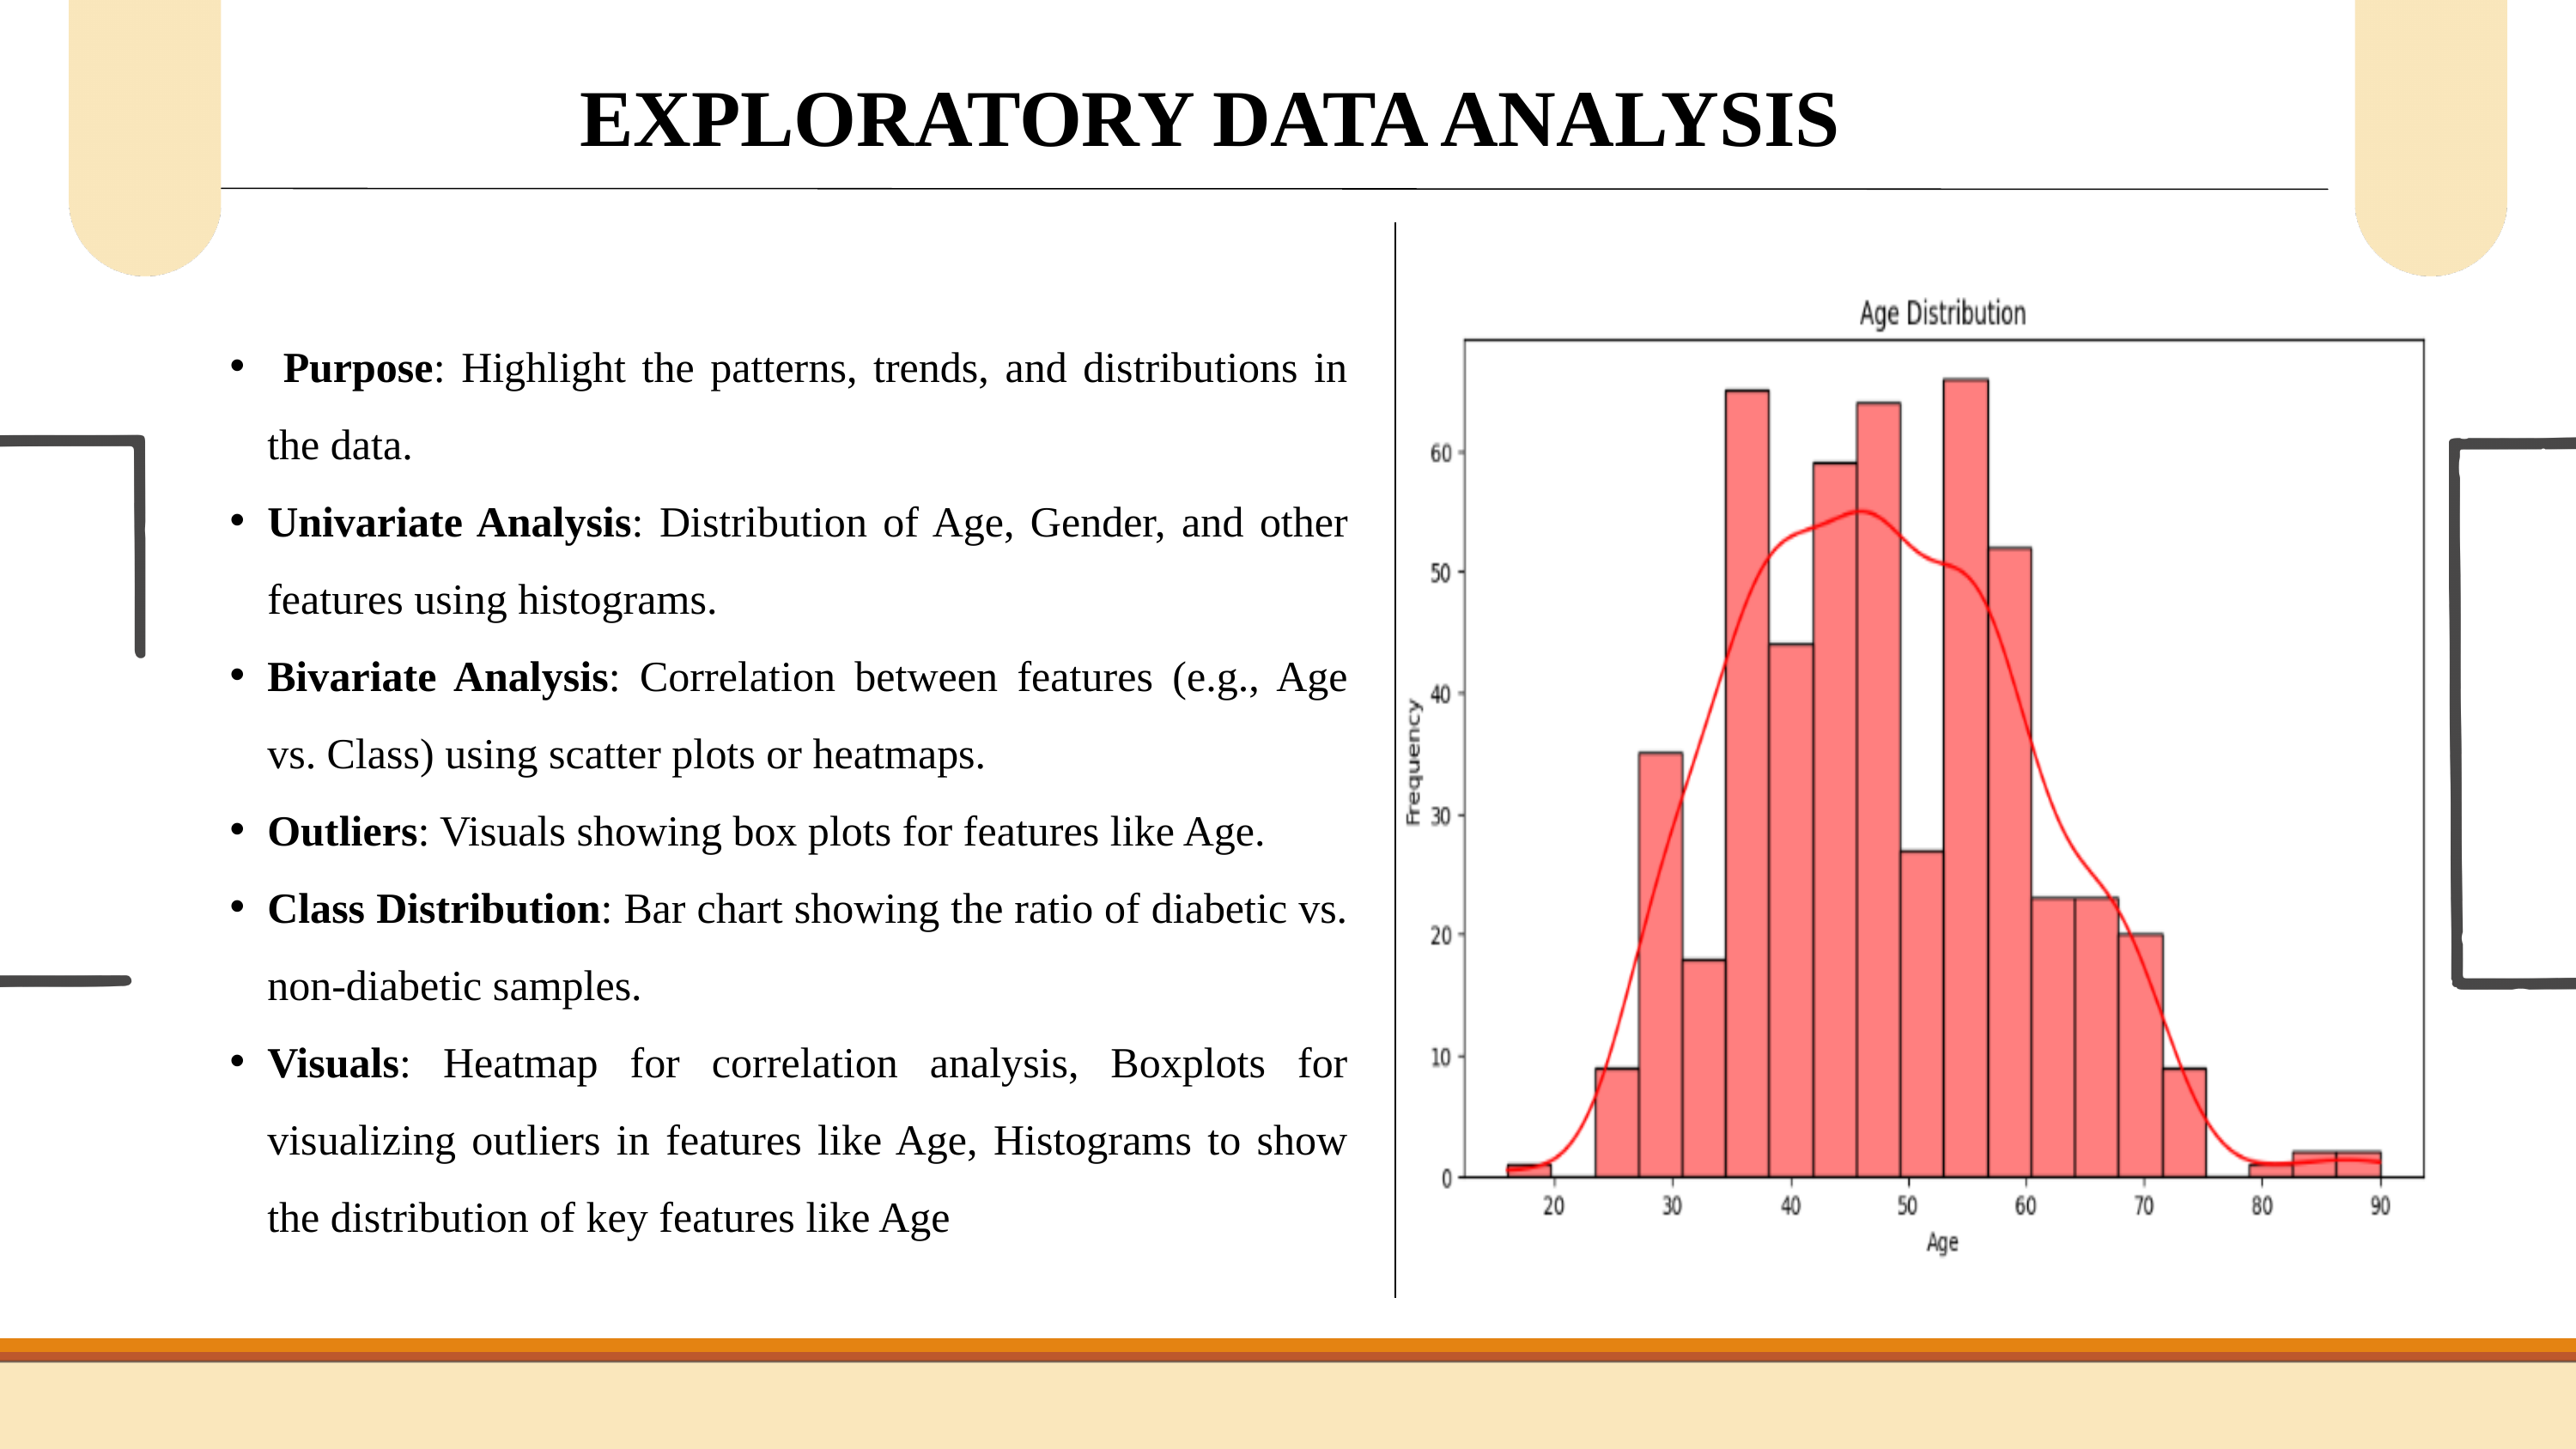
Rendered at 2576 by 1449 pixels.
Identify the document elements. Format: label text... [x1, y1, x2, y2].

text_box [0, 434, 146, 990]
picture [1396, 284, 2432, 1266]
text_box [2449, 434, 2576, 990]
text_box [0, 1337, 2576, 1352]
text_box [2354, 0, 2507, 277]
text_box Purpose: Highlight the patterns, trends, and distributions in the data. Univariate Analysis: Distribution of Age, Gender, and other features using histograms. Bivariate Analysis: Correlation between features (e.g., Age vs. Class) using scatter plots or heatmaps. Outliers: Visuals showing box plots for features like Age. Class Distribution: Bar chart showing the ratio of diabetic vs. non-diabetic samples. Visuals: Heatmap for correlation analysis, Boxplots for visualizing outliers in features like Age, Histograms to show the distribution of key features like Age [191, 313, 1349, 1241]
text_box [69, 0, 222, 277]
text_box EXPLORATORY DATA ANALYSIS [579, 49, 1891, 163]
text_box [0, 1360, 2576, 1449]
